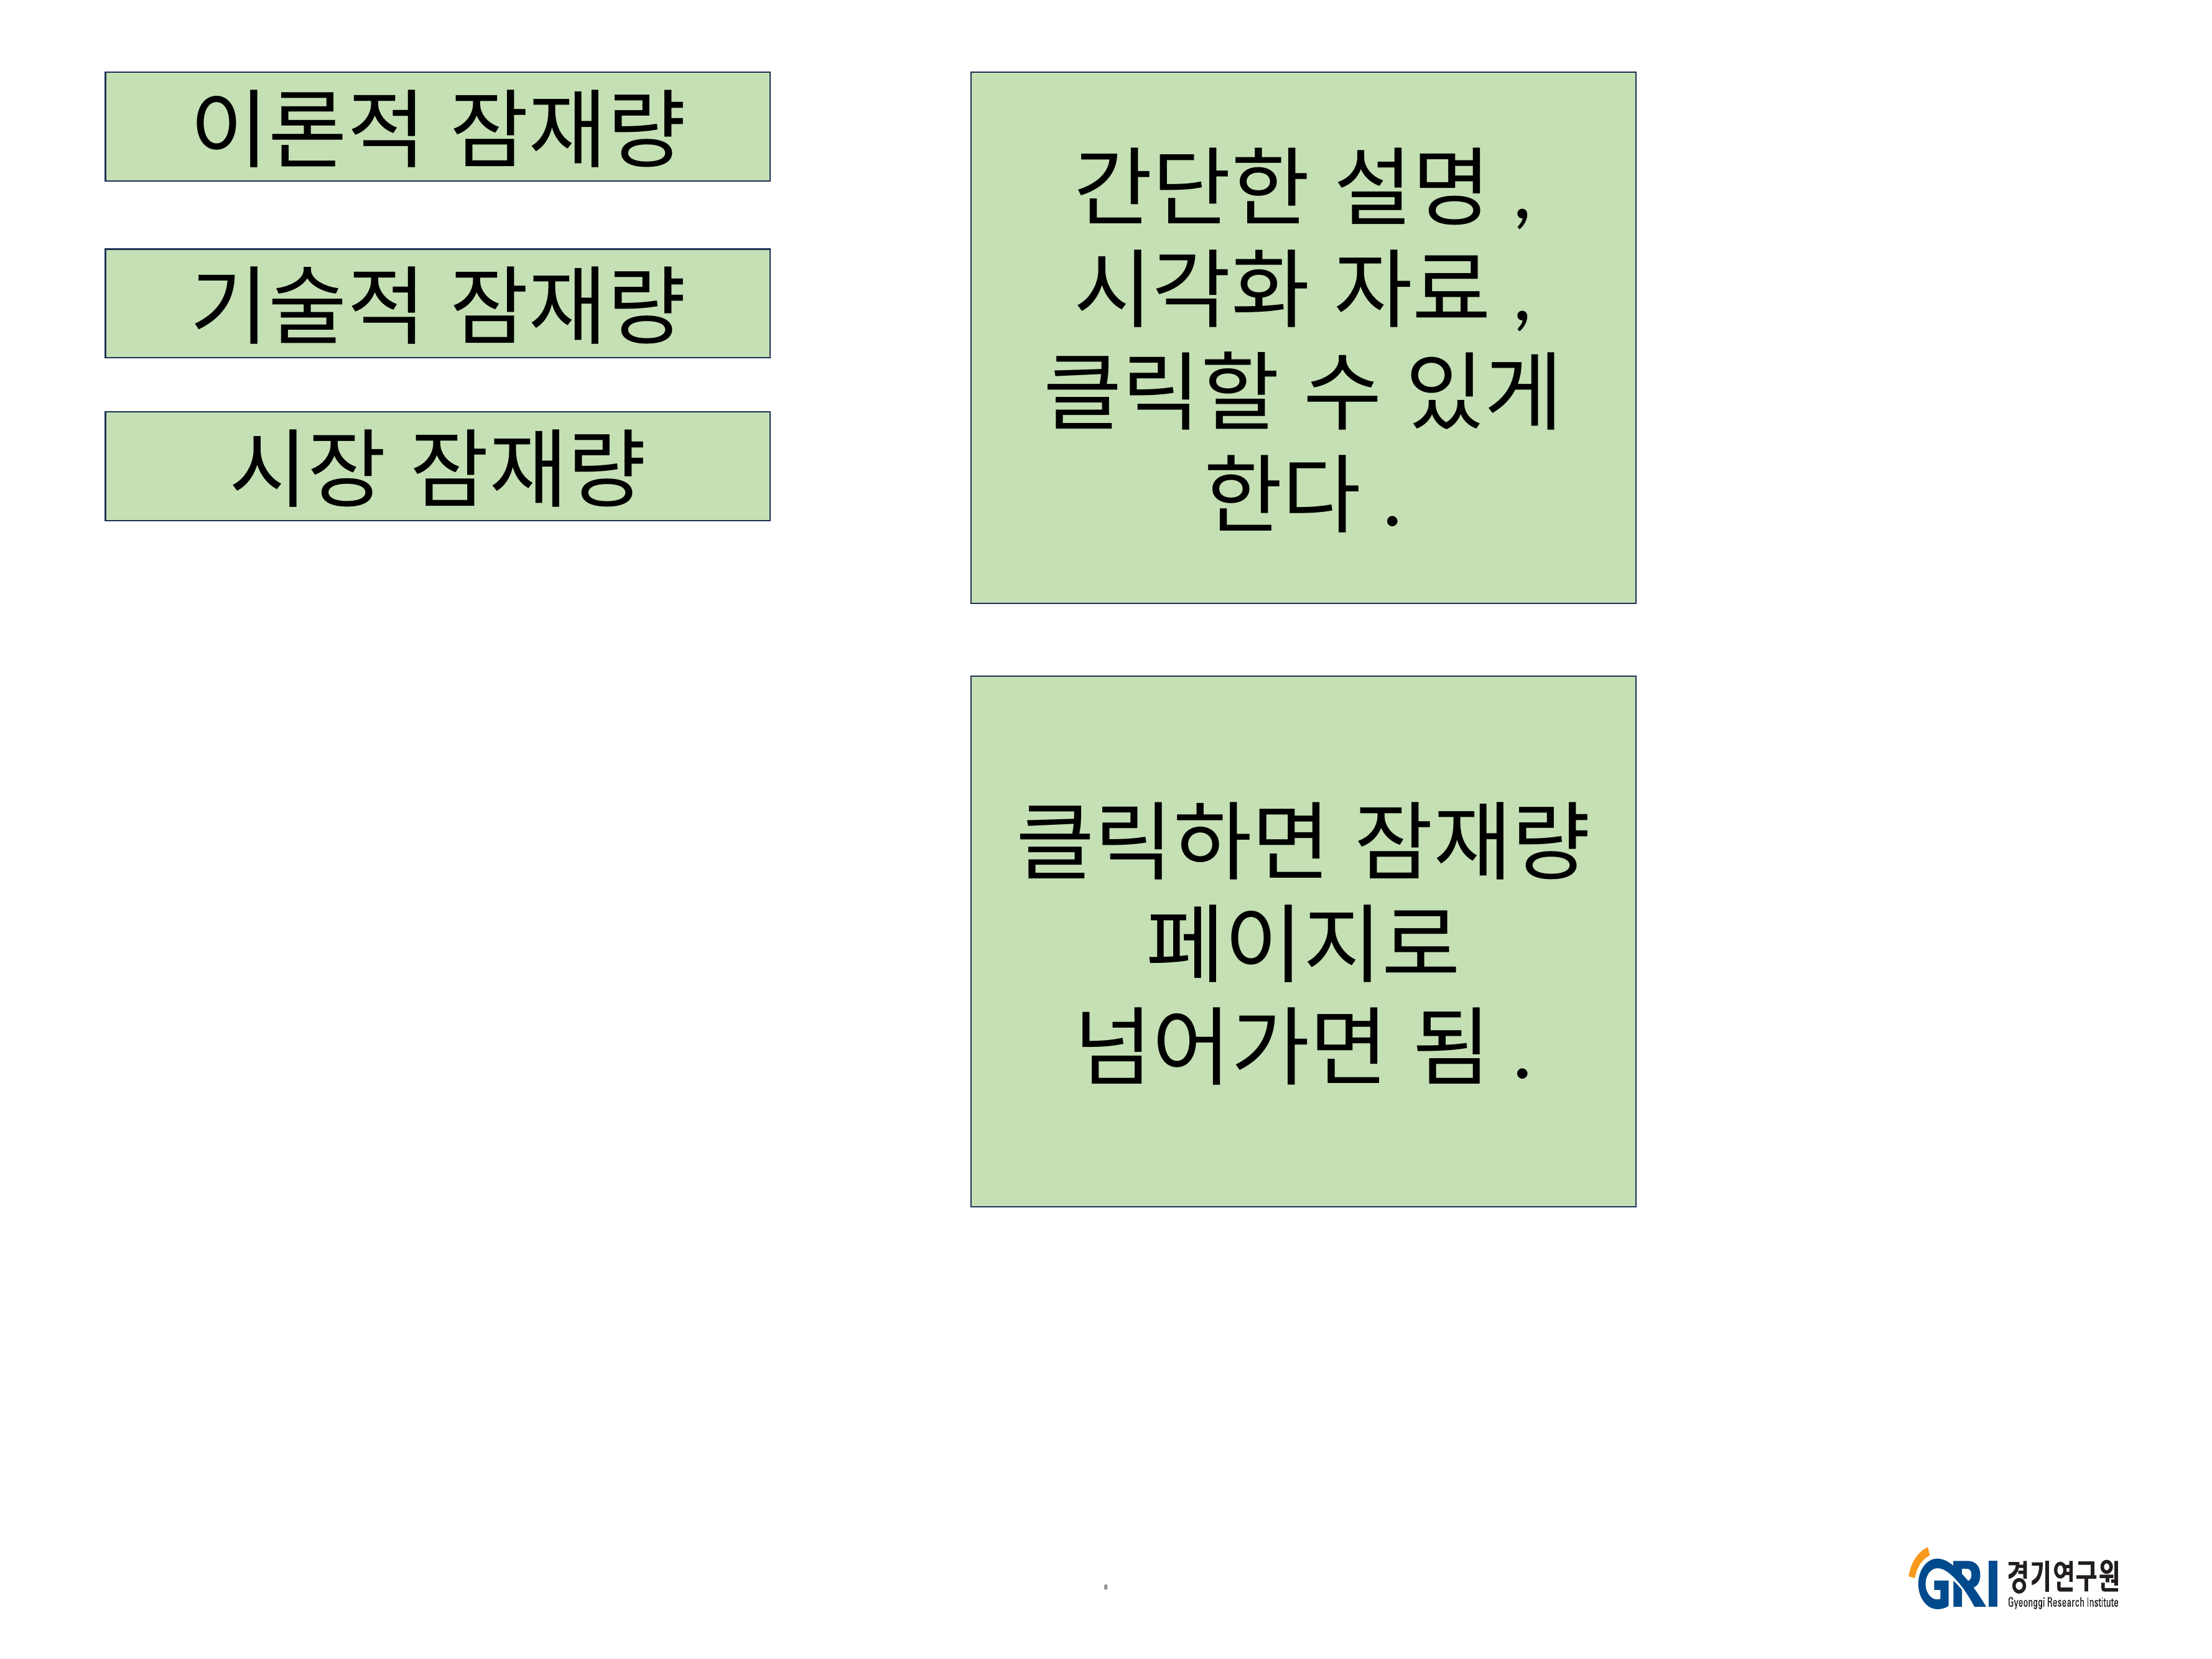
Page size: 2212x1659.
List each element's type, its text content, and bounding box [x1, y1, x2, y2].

text_box 간단한 설명, 시각화 자료, 클릭할 수 있게 한다. [970, 72, 1637, 604]
text_box 시장 잠재량 [105, 411, 771, 521]
text_box 기술적 잠재량 [105, 248, 771, 358]
text_box 이론적 잠재량 [105, 72, 771, 182]
text_box 클릭하면 잠재량 페이지로 넘어가면 됨. [970, 676, 1637, 1207]
